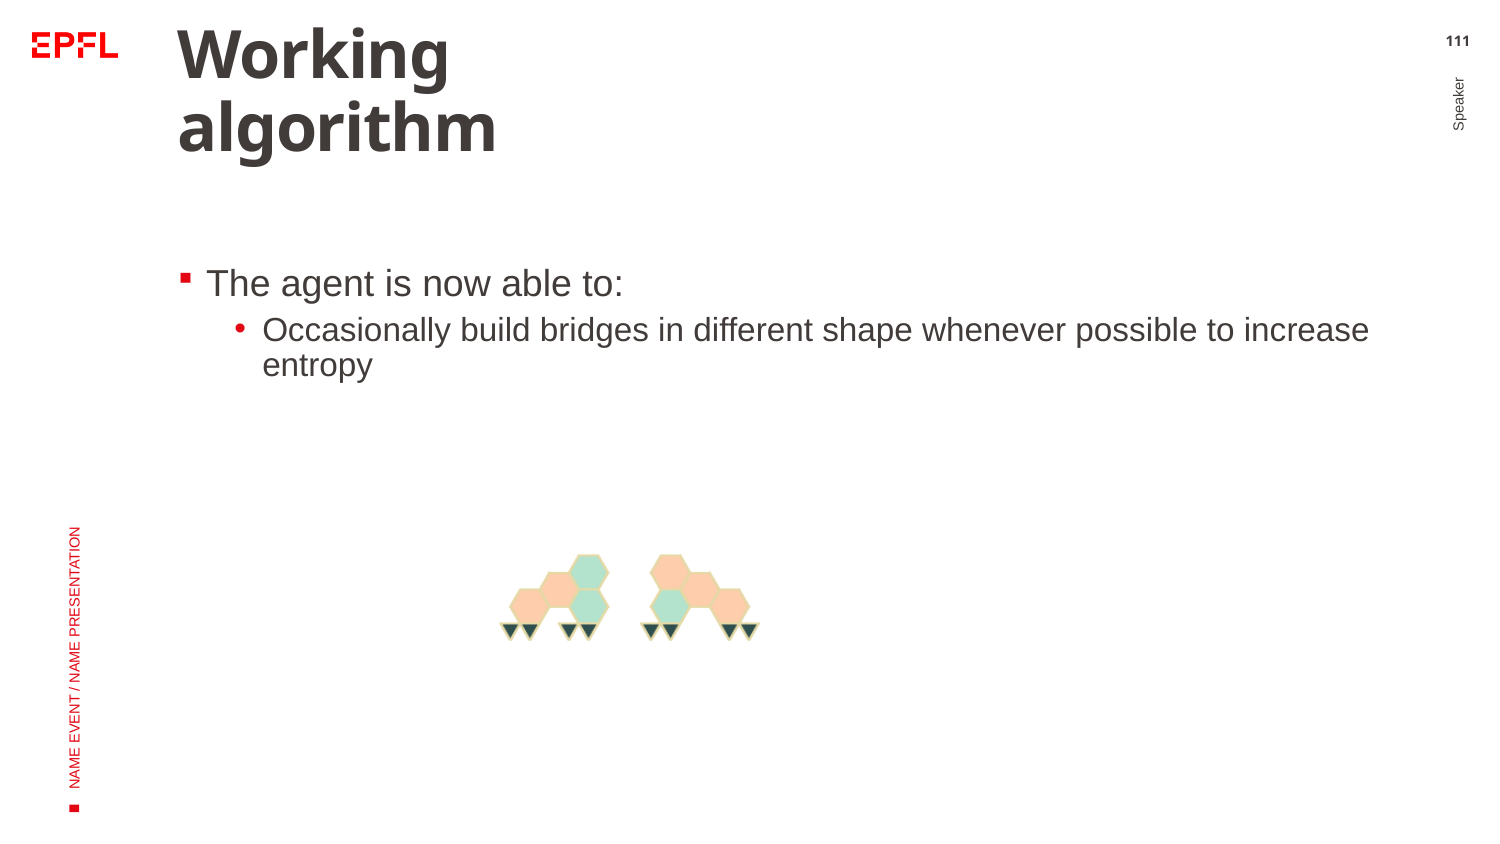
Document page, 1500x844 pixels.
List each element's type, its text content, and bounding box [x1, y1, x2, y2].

title Working algorithm [148, 21, 750, 198]
footer Speaker [1415, 59, 1500, 641]
list The agent is now able to: Occasionally build bridges in different shape whenever possible to increase entropy [148, 256, 1416, 813]
slide_number NAME EVENT / NAME PRESENTATION [0, 256, 149, 805]
slide_number 111 [1415, 32, 1500, 59]
picture [21, 21, 129, 69]
picture [431, 303, 934, 777]
